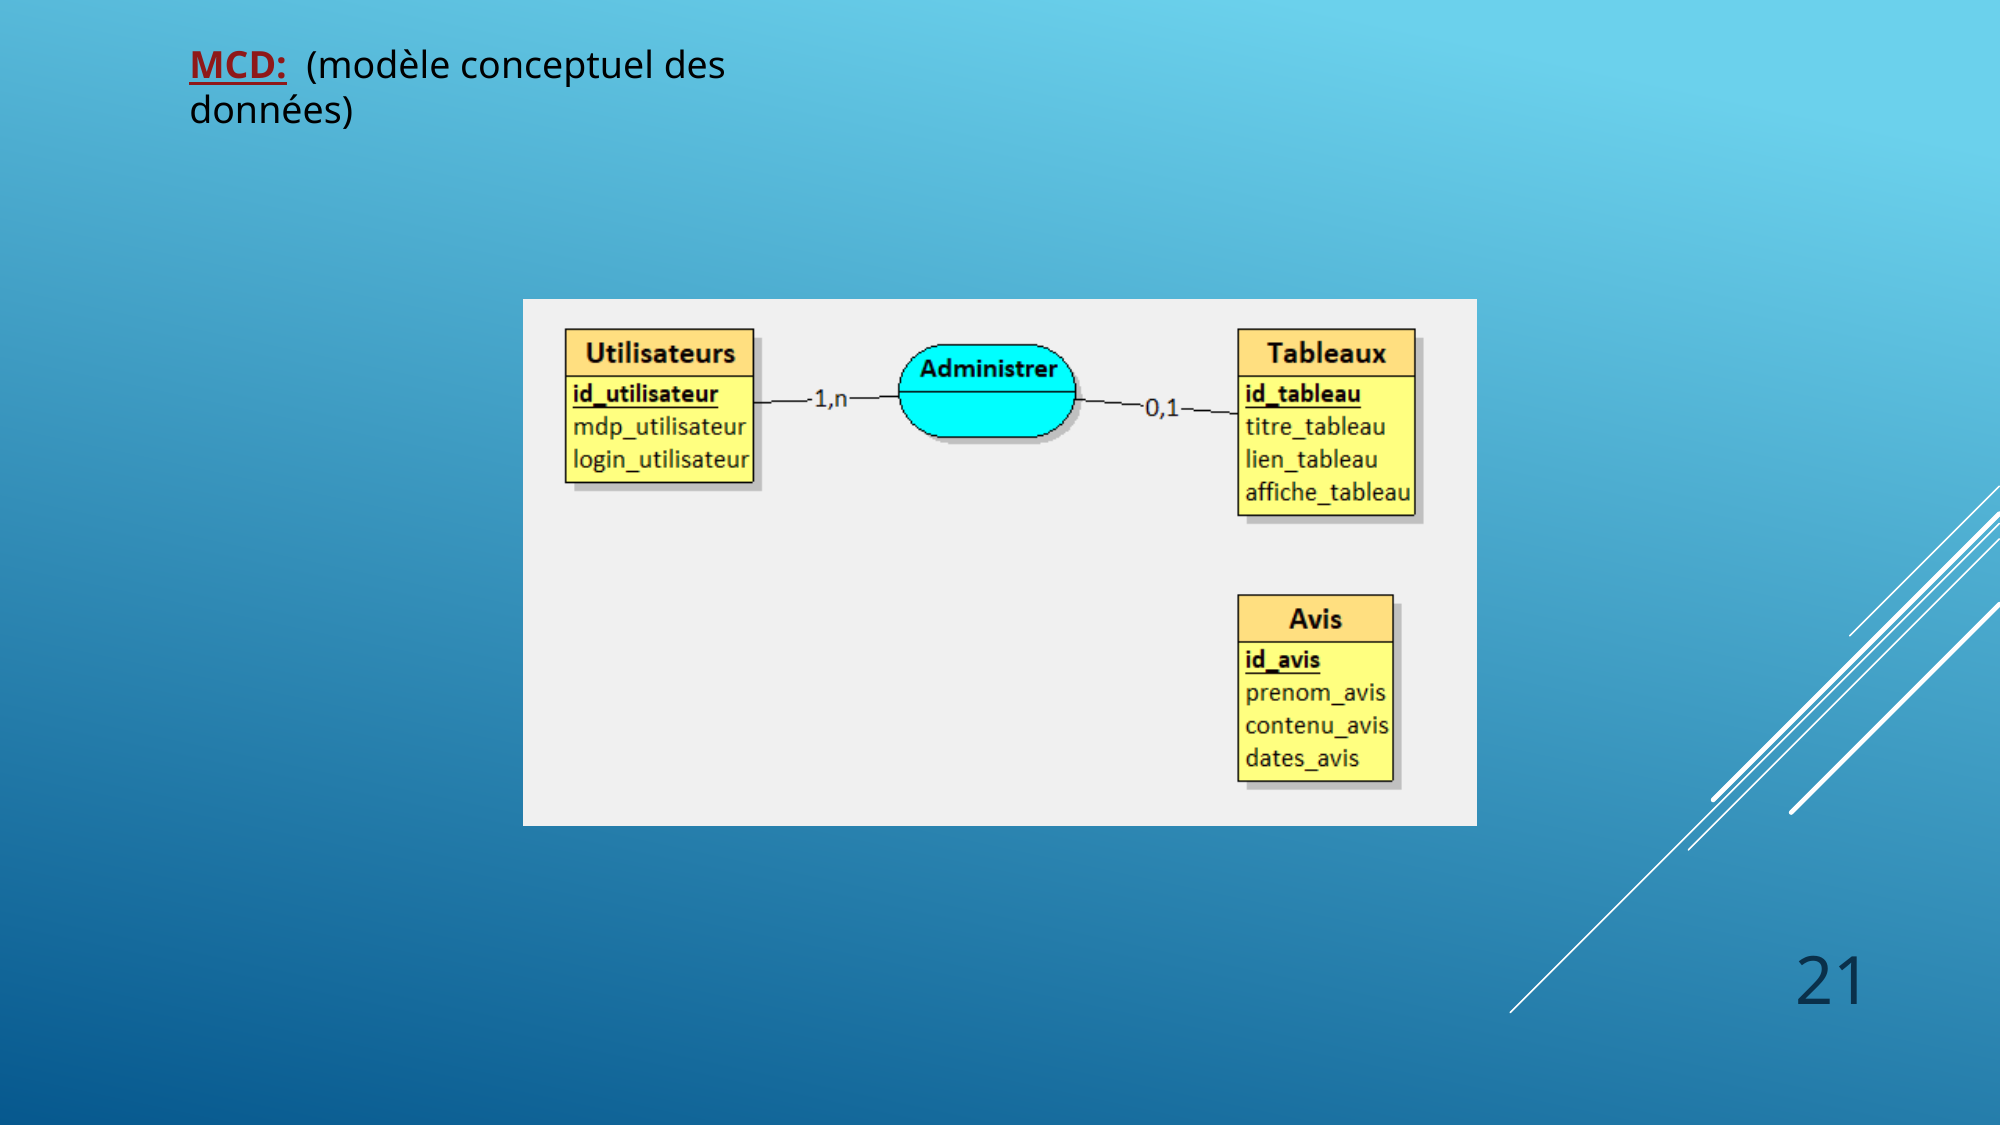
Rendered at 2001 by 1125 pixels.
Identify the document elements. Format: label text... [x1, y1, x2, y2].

picture [523, 298, 1477, 826]
text_box MCD: (modèle conceptuel des données) [174, 34, 851, 139]
slide_number 21 [1700, 915, 1888, 1025]
